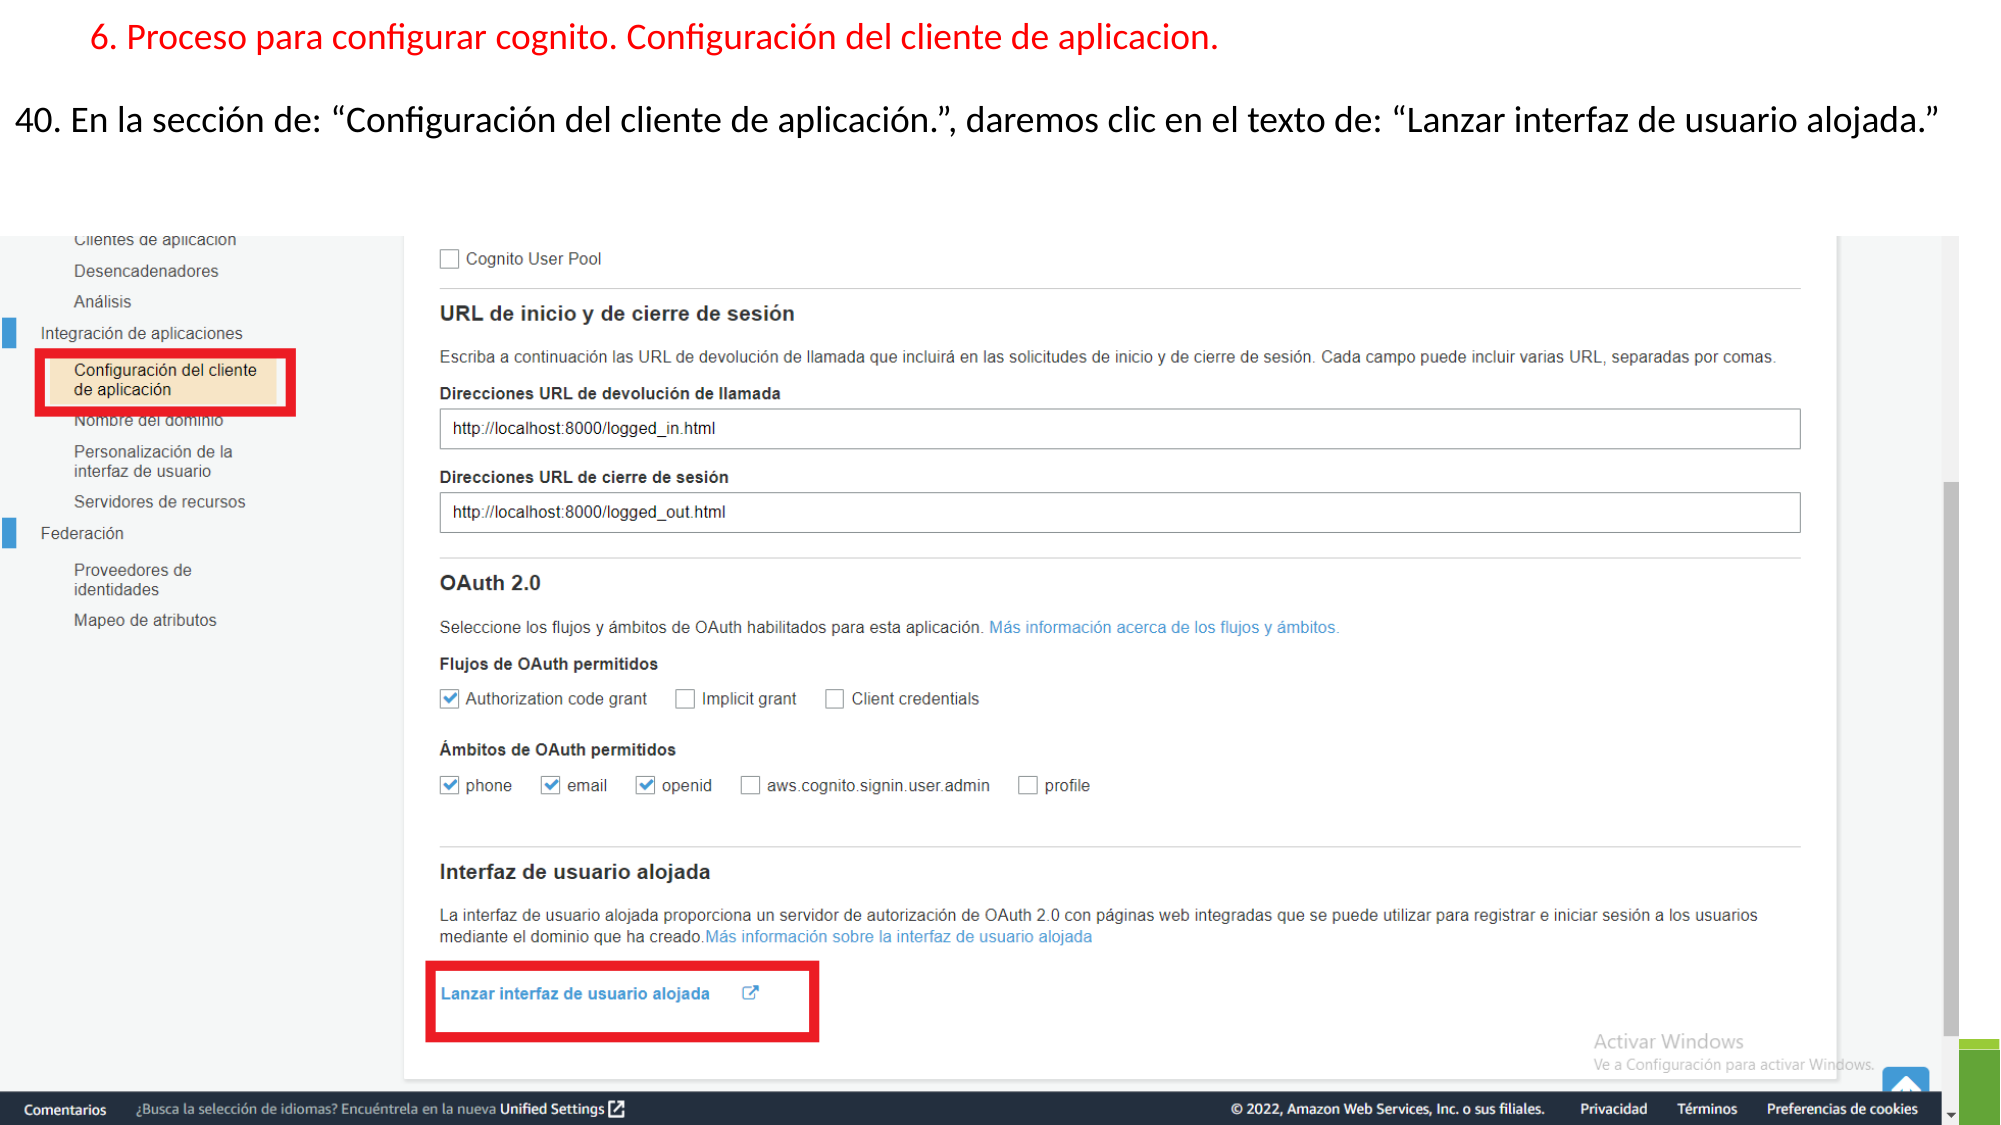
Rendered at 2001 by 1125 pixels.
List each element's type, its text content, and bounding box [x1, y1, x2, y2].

text_box 6. Proceso para configurar cognito. Configuración del cliente de aplicacion. [0, 4, 2000, 65]
picture [0, 235, 1960, 1125]
text_box 40. En la sección de: “Configuración del cliente de aplicación.”, daremos clic en el texto de: “Lanzar interfaz de usuario alojada.” [0, 87, 2000, 148]
